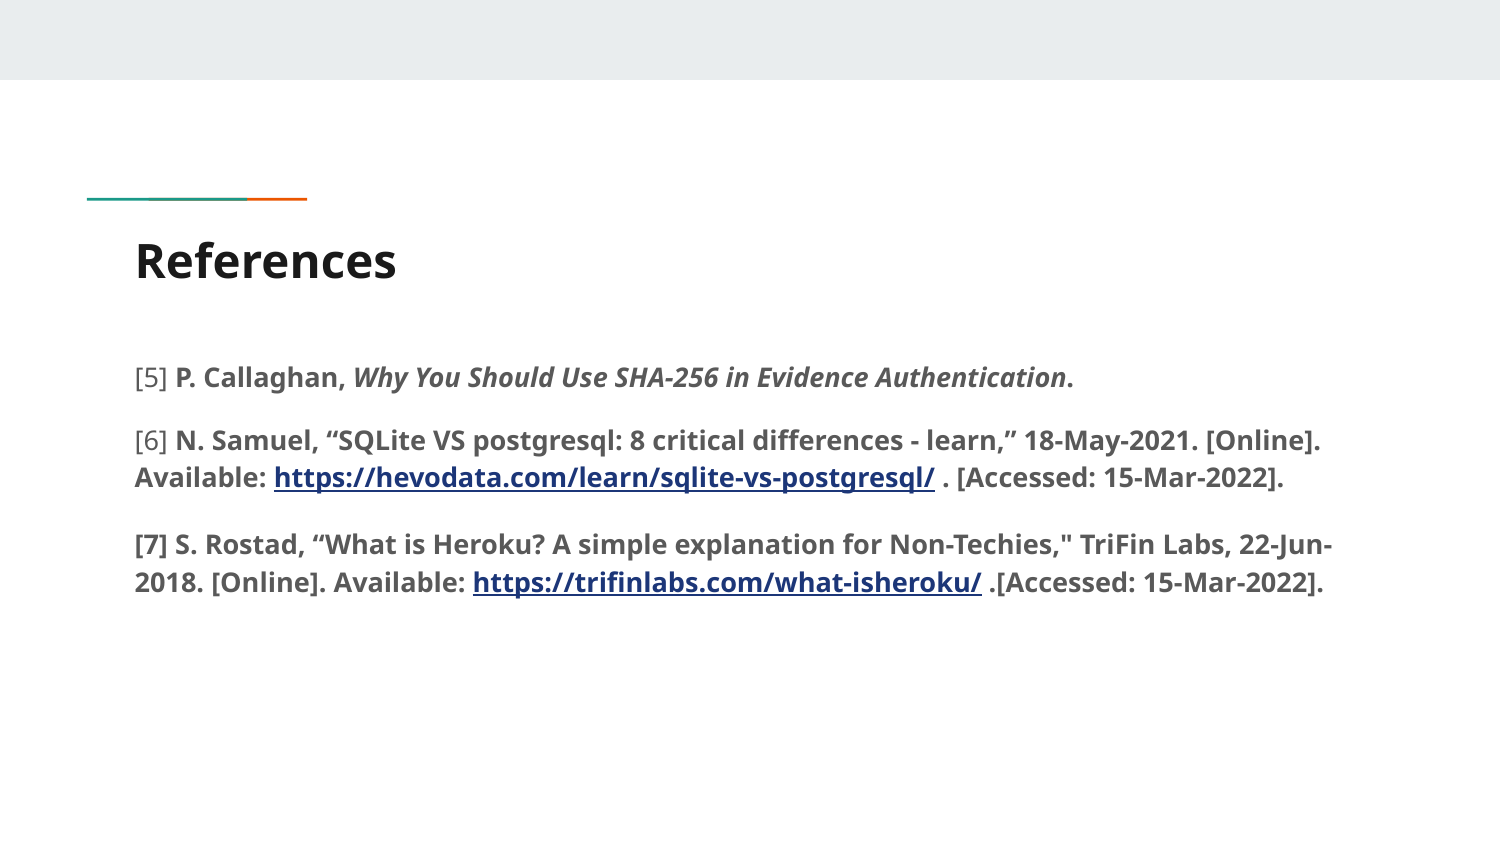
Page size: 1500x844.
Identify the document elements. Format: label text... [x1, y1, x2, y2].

title References [119, 216, 1381, 305]
list [5] P. Callaghan, Why You Should Use SHA-256 in Evidence Authentication. [6] N. Samuel, “SQLite VS postgresql: 8 critical differences - learn,” 18-May-2021. [Online]. Available: https://hevodata.com/learn/sqlite-vs-postgresql/ . [Accessed: 15-Mar-2022]. [7] S. Rostad, “What is Heroku? A simple explanation for Non-Techies," TriFin Labs, 22-Jun-2018. [Online]. Available: https://trifinlabs.com/what-isheroku/ .[Accessed: 15-Mar-2022]. [119, 341, 1381, 712]
